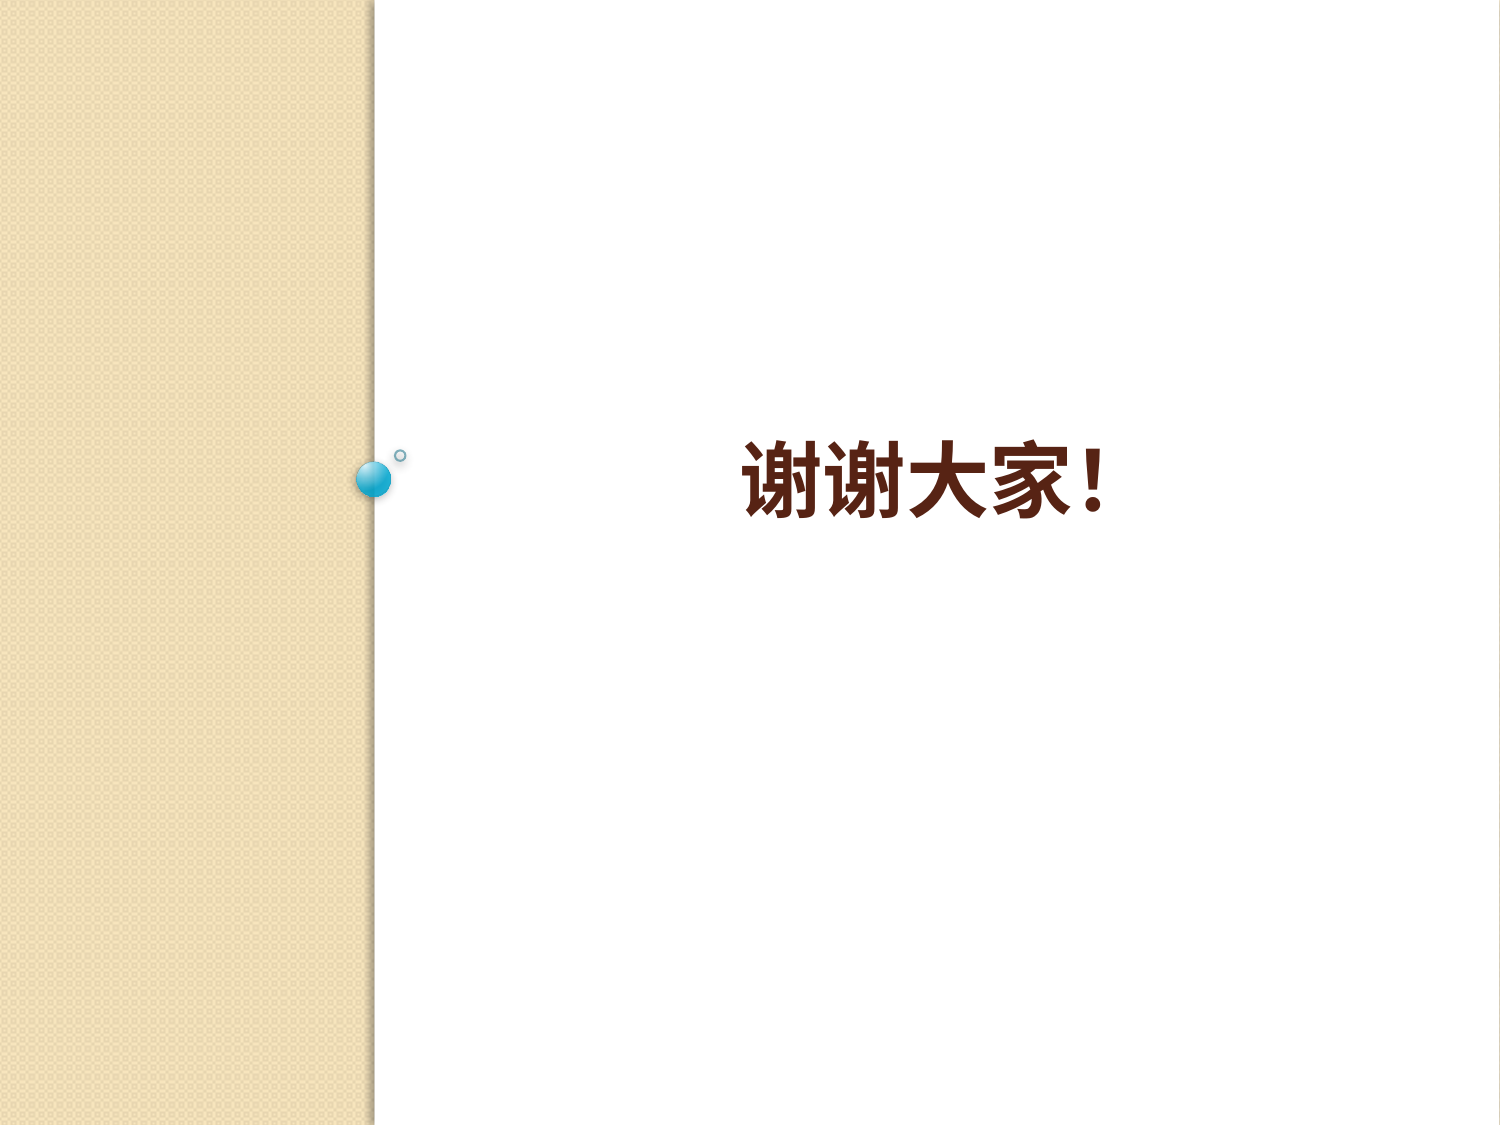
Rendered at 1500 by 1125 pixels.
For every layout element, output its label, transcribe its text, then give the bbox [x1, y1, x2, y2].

title 谢谢大家！ [422, 426, 1473, 802]
